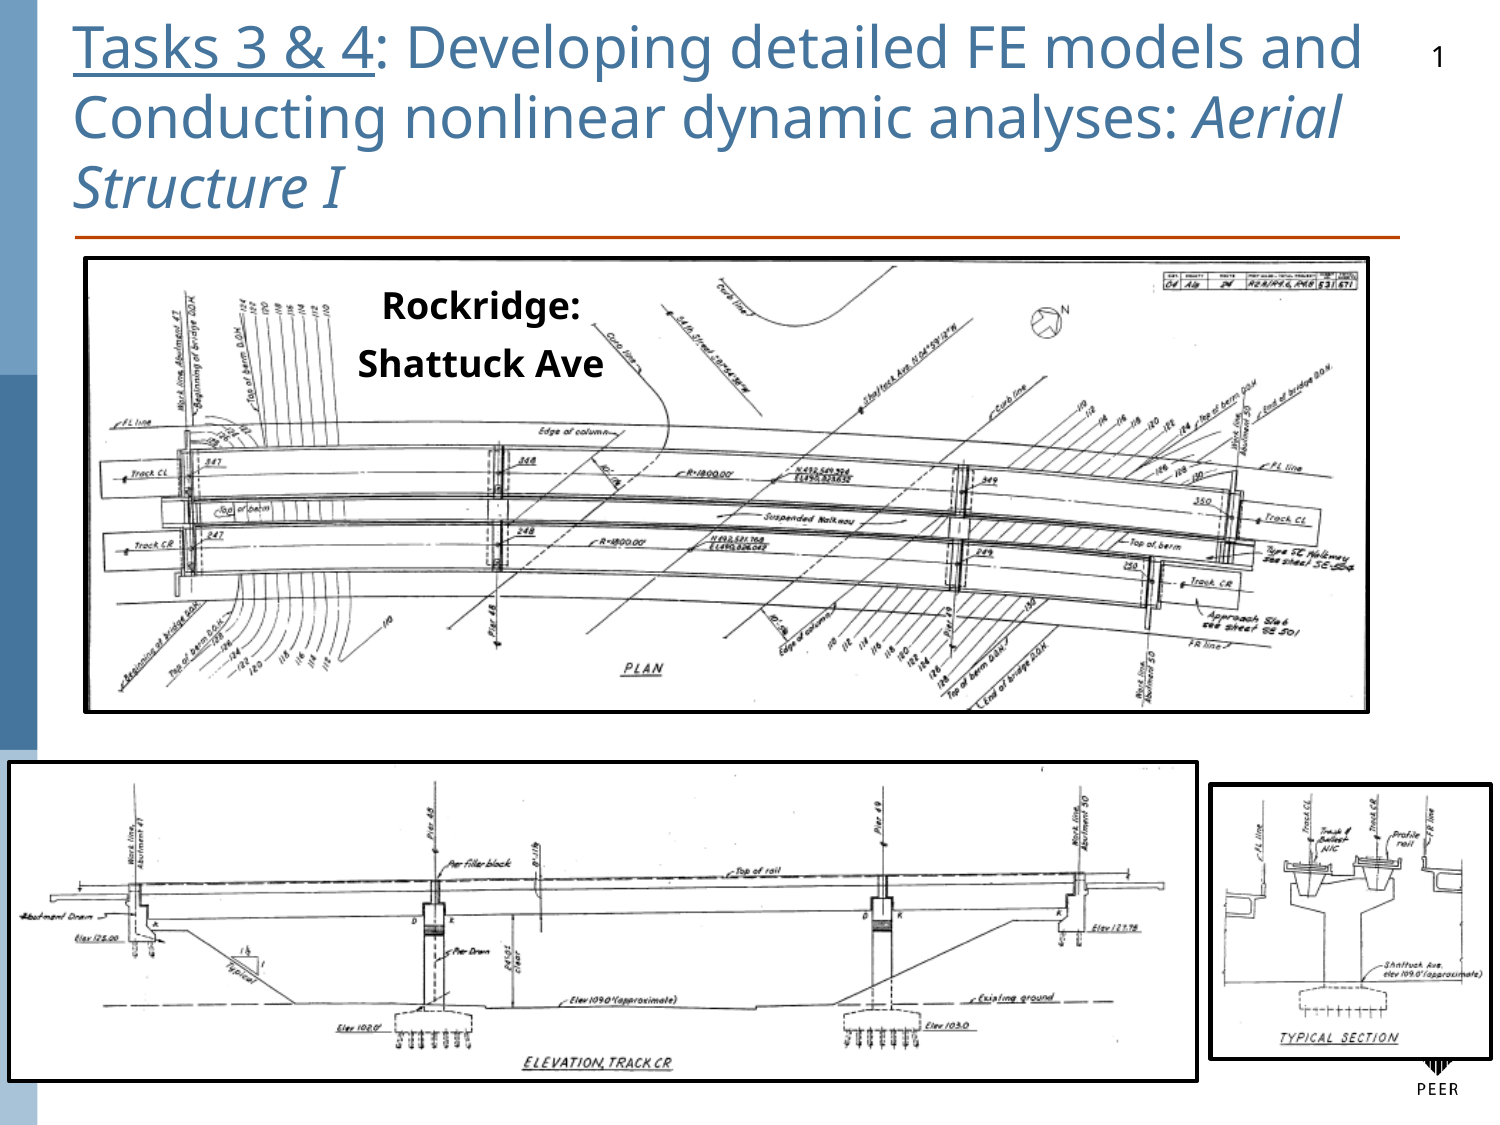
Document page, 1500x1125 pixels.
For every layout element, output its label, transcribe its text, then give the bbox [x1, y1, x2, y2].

picture [1400, 1061, 1476, 1100]
title Tasks 3 & 4: Developing detailed FE models and Conducting nonlinear dynamic analyses: Aerial Structure I [57, 40, 1433, 228]
picture [1212, 786, 1489, 1057]
picture [11, 763, 1195, 1080]
slide_number 1 [1112, 30, 1463, 106]
picture [87, 259, 1367, 710]
